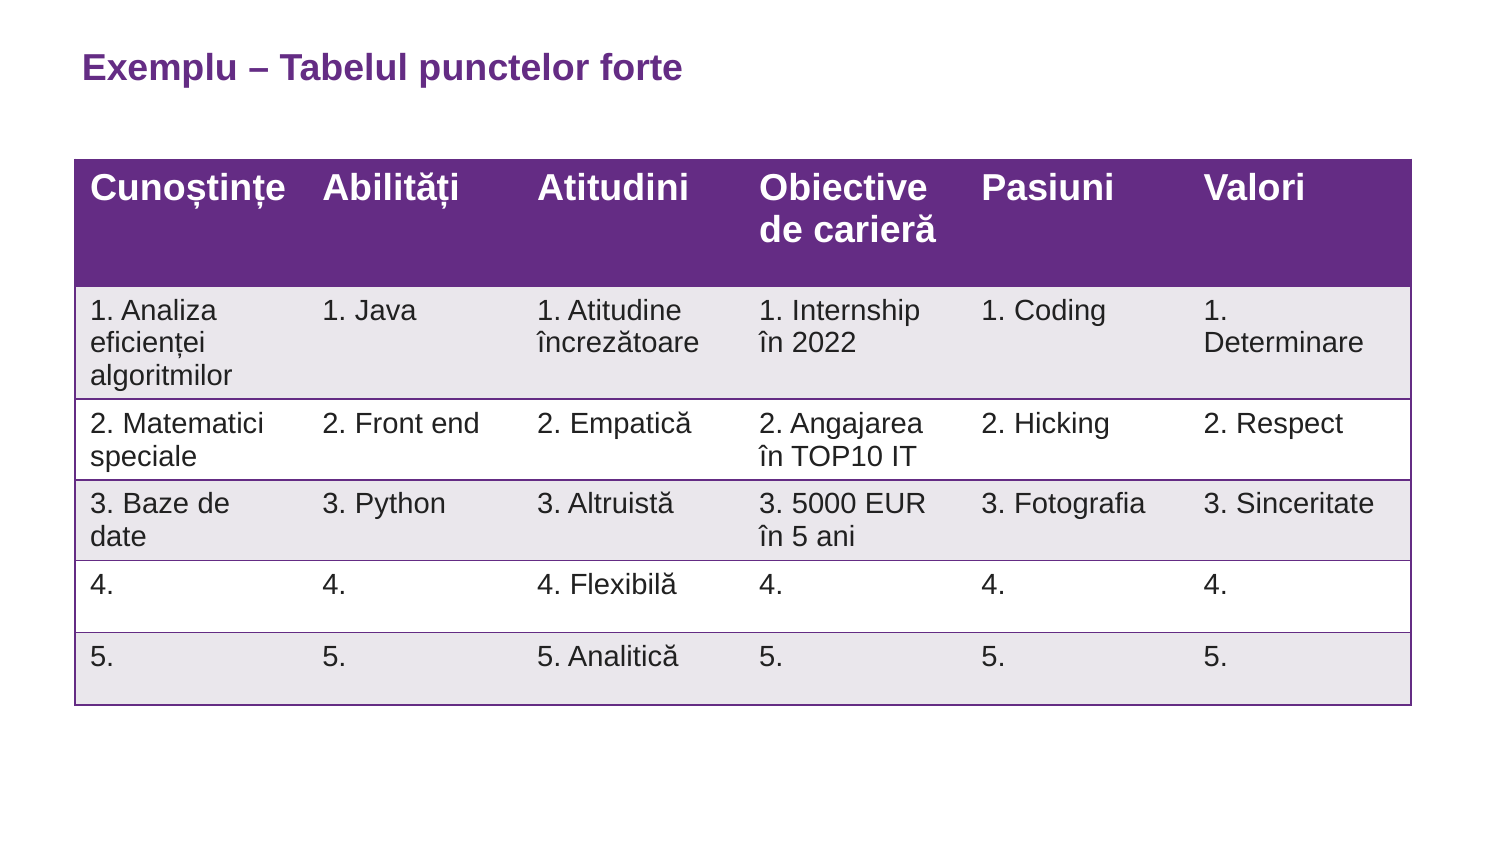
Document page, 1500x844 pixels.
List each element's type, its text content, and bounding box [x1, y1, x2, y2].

table_cell 4. Flexibilă [522, 561, 744, 632]
table_cell 2. Empatică [522, 400, 744, 479]
table_cell 2. Front end [307, 400, 522, 479]
table_cell 4. [1189, 561, 1410, 632]
table_cell 1. Coding [966, 287, 1189, 398]
table_cell 5. [307, 633, 522, 704]
table_header Cunoștințe [76, 160, 307, 285]
table_cell 3. Baze de date [76, 481, 307, 560]
table_cell 1. Determinare [1189, 287, 1410, 398]
table_header Abilități [307, 160, 522, 285]
table_cell 2. Matematici speciale [76, 400, 307, 479]
table_header Obiective de carieră [744, 160, 966, 285]
table_cell 2. Angajarea în TOP10 IT [744, 400, 966, 479]
table_cell 3. Altruistă [522, 481, 744, 560]
table_cell 3. Python [307, 481, 522, 560]
table_cell 1. Java [307, 287, 522, 398]
table_cell 3. Sinceritate [1189, 481, 1410, 560]
table_cell 4. [76, 561, 307, 632]
table_cell 2. Respect [1189, 400, 1410, 479]
table_cell 3. 5000 EUR în 5 ani [744, 481, 966, 560]
table_header Atitudini [522, 160, 744, 285]
table_cell 4. [744, 561, 966, 632]
table_cell 5. [966, 633, 1189, 704]
table_cell 5. [1189, 633, 1410, 704]
table_header Pasiuni [966, 160, 1189, 285]
text_box Exemplu – Tabelul punctelor forte [69, 35, 1431, 94]
table_header Valori [1189, 160, 1410, 285]
table_cell 5. Analitică [522, 633, 744, 704]
table_cell 1. Analiza eficienței algoritmilor [76, 287, 307, 398]
table_cell 1. Atitudine încrezătoare [522, 287, 744, 398]
table_cell 5. [744, 633, 966, 704]
table_cell 1. Internship în 2022 [744, 287, 966, 398]
table_cell 4. [307, 561, 522, 632]
table_cell 4. [966, 561, 1189, 632]
table_cell 2. Hicking [966, 400, 1189, 479]
table_cell 3. Fotografia [966, 481, 1189, 560]
table_cell 5. [76, 633, 307, 704]
